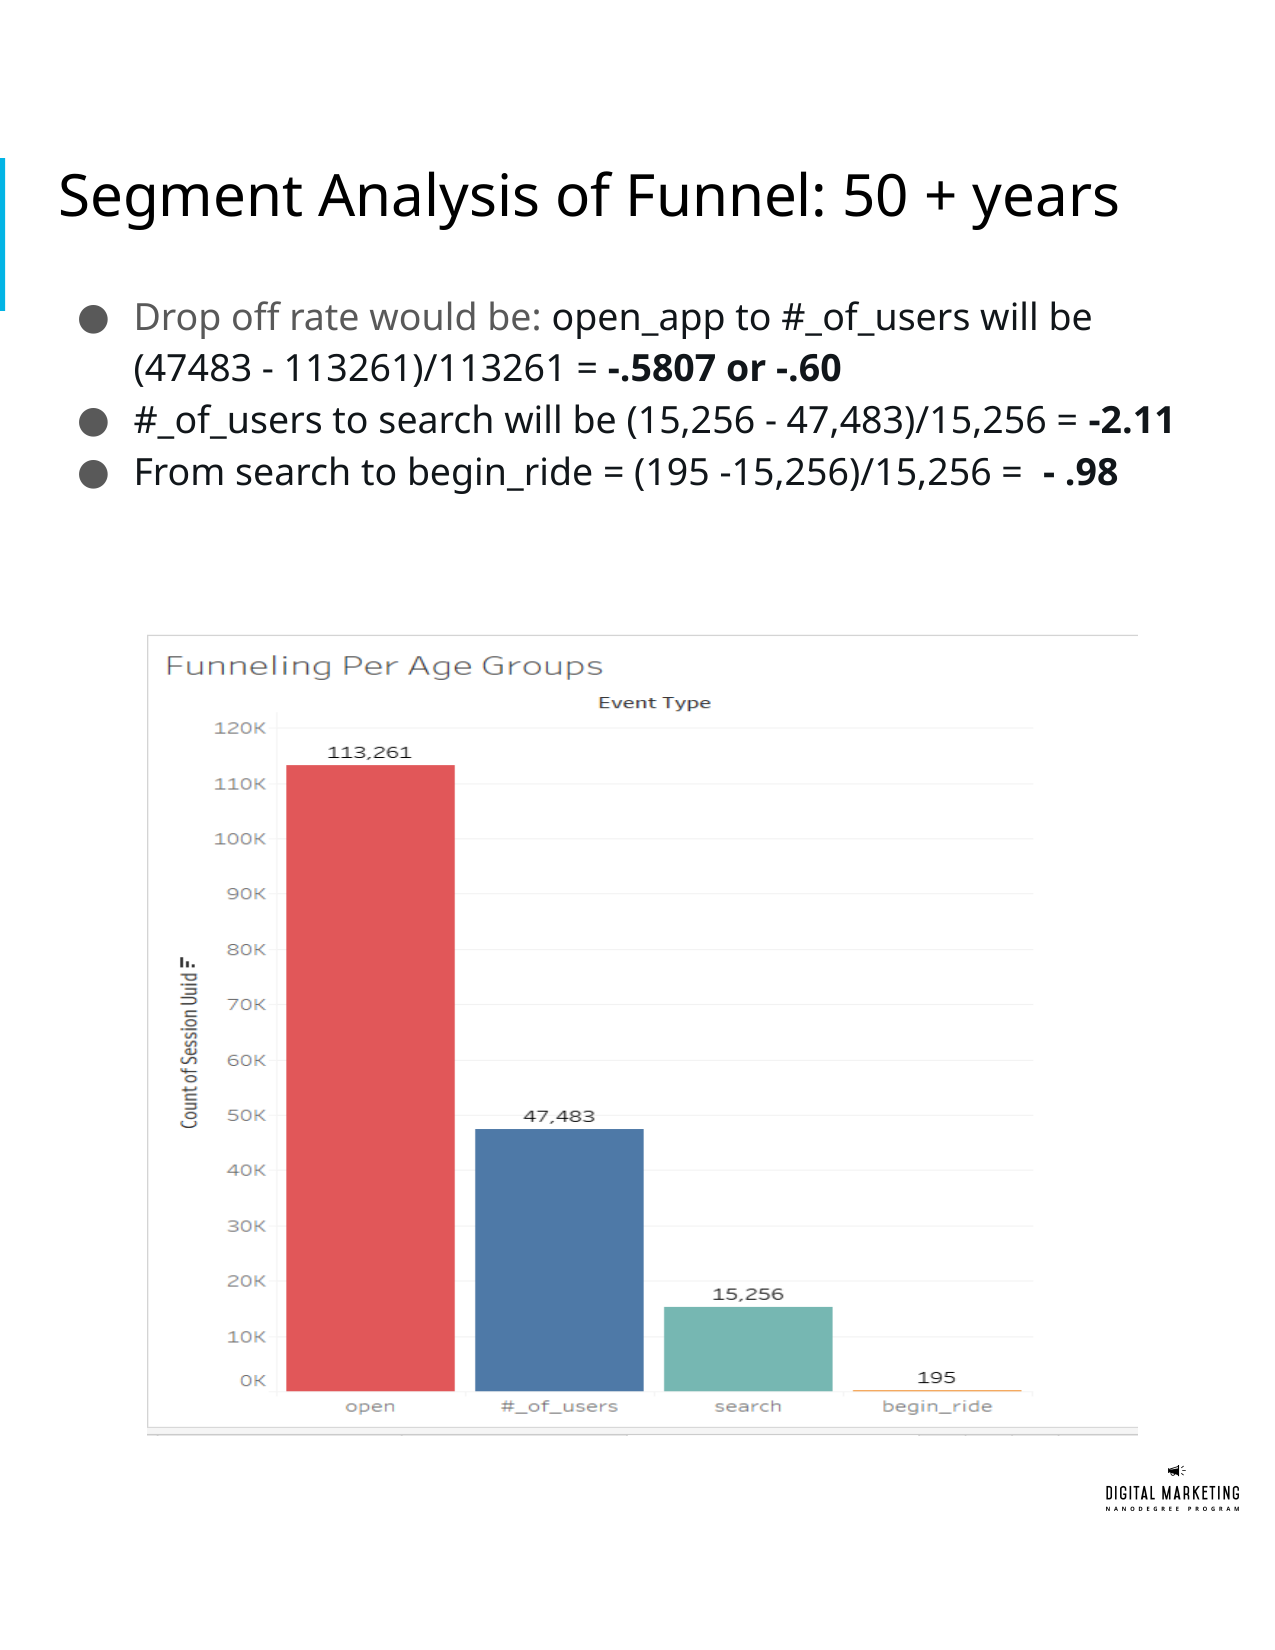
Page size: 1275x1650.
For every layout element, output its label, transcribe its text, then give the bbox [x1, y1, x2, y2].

title Segment Analysis of Funnel: 50 + years [43, 142, 1232, 257]
picture [146, 633, 1138, 1436]
list Drop off rate would be: open_app to #_of_users will be (47483 - 113261)/113261 = -.5807 or -.60 #_of_users to search will be (15,256 - 47,483)/15,256 = -2.11 From search to begin_ride = (195 -15,256)/15,256 = - .98 [43, 270, 1232, 1394]
picture [1106, 1465, 1239, 1511]
